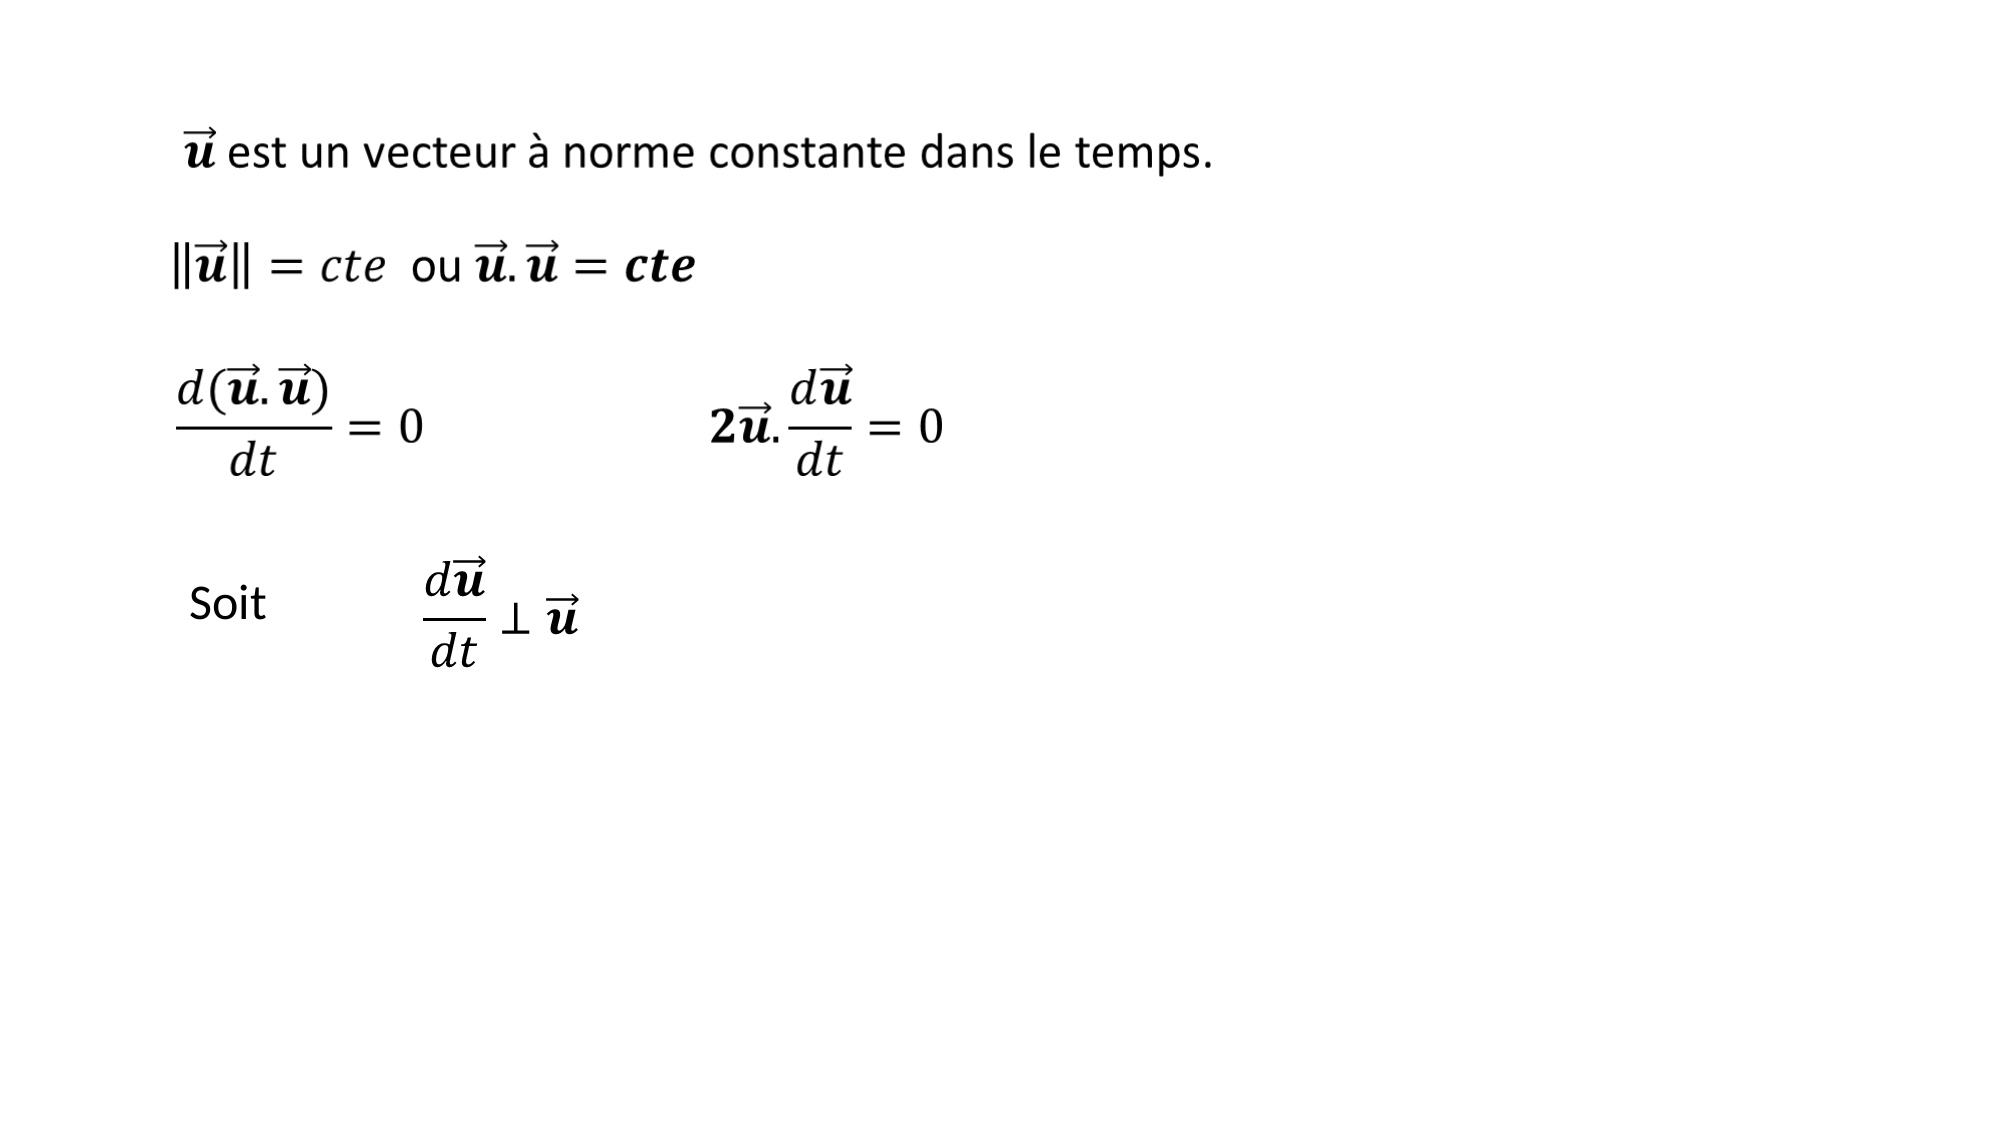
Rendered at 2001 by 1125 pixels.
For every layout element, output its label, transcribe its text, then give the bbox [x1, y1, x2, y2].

text_box [169, 357, 432, 478]
text_box [169, 112, 1237, 189]
text_box [701, 357, 952, 478]
text_box [169, 233, 702, 295]
text_box Soit [174, 562, 282, 638]
text_box [376, 541, 626, 677]
